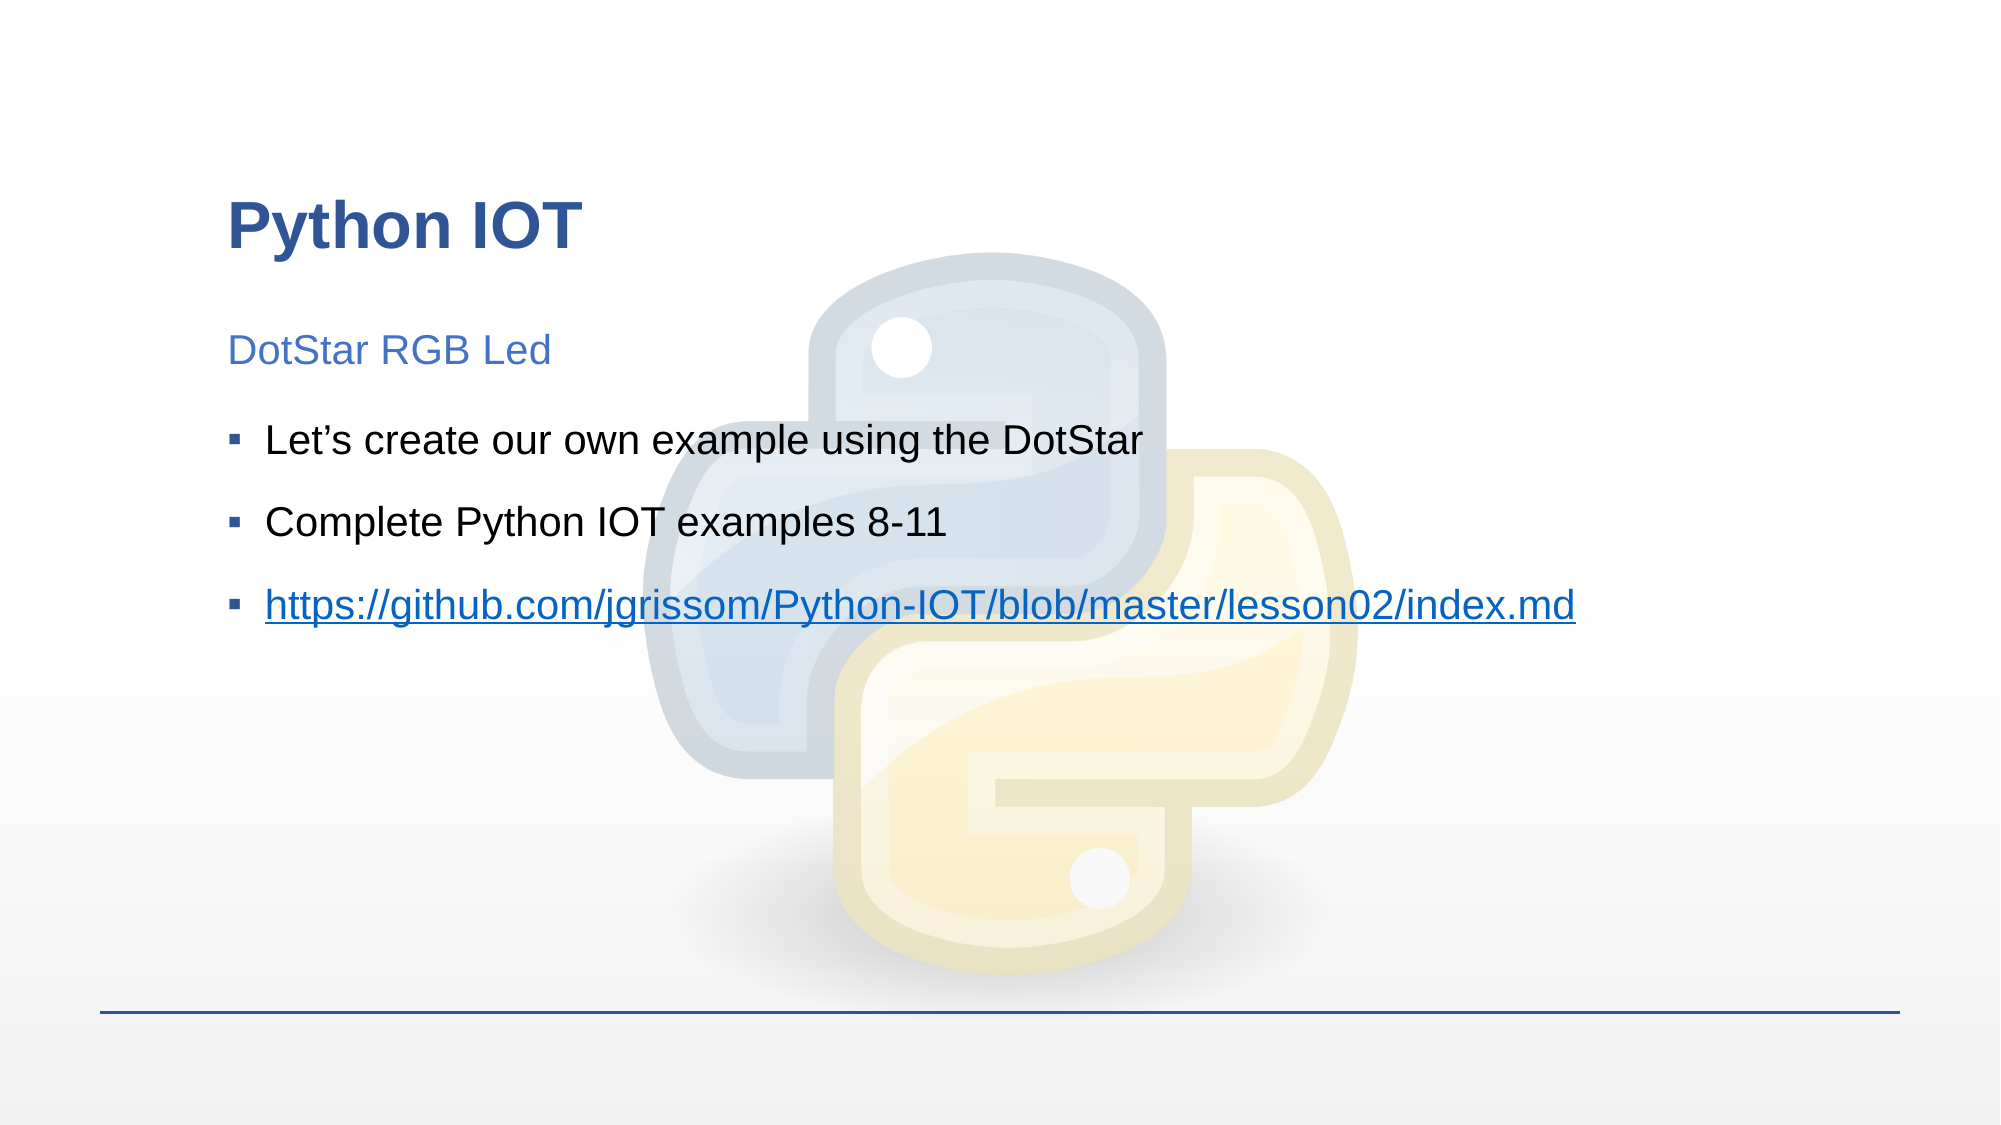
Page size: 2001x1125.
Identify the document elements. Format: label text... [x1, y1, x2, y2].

list DotStar RGB Led [212, 298, 1788, 404]
list Let’s create our own example using the DotStar Complete Python IOT examples 8-11 https://github.com/jgrissom/Python-IOT/blob/master/lesson02/index.md [212, 410, 1788, 950]
title Python IOT [212, 82, 1788, 271]
